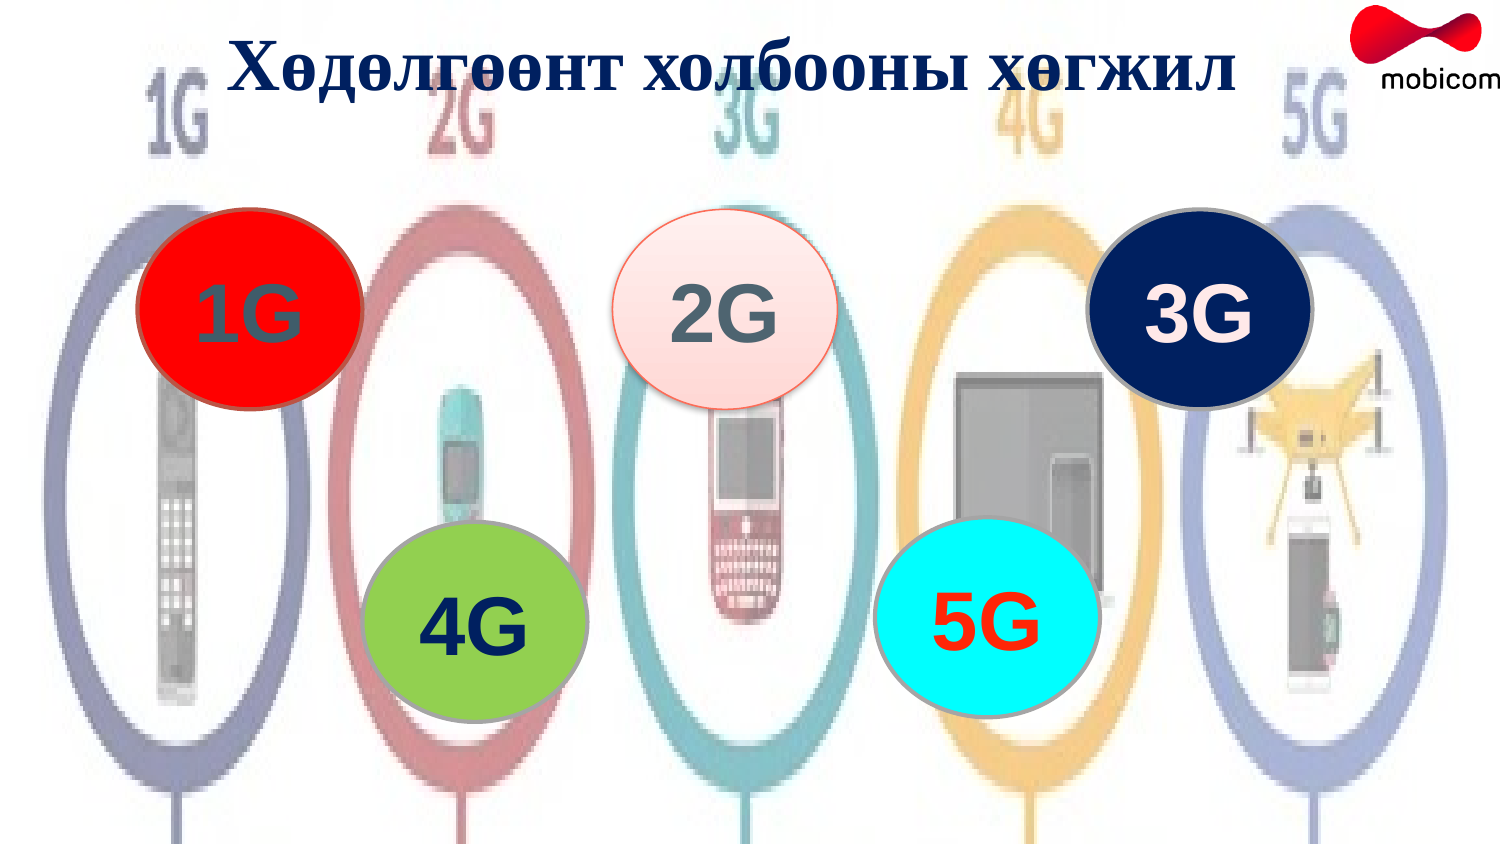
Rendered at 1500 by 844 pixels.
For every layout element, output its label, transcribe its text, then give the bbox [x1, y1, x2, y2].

picture [1349, 5, 1500, 90]
text_box 4G [360, 519, 590, 724]
text_box 5G [872, 515, 1103, 720]
text_box 2G [611, 208, 839, 411]
text_box 3G [1085, 207, 1315, 412]
text_box 1G [135, 207, 365, 412]
title Хөдөлгөөнт холбооны хөгжил [99, 0, 1364, 101]
